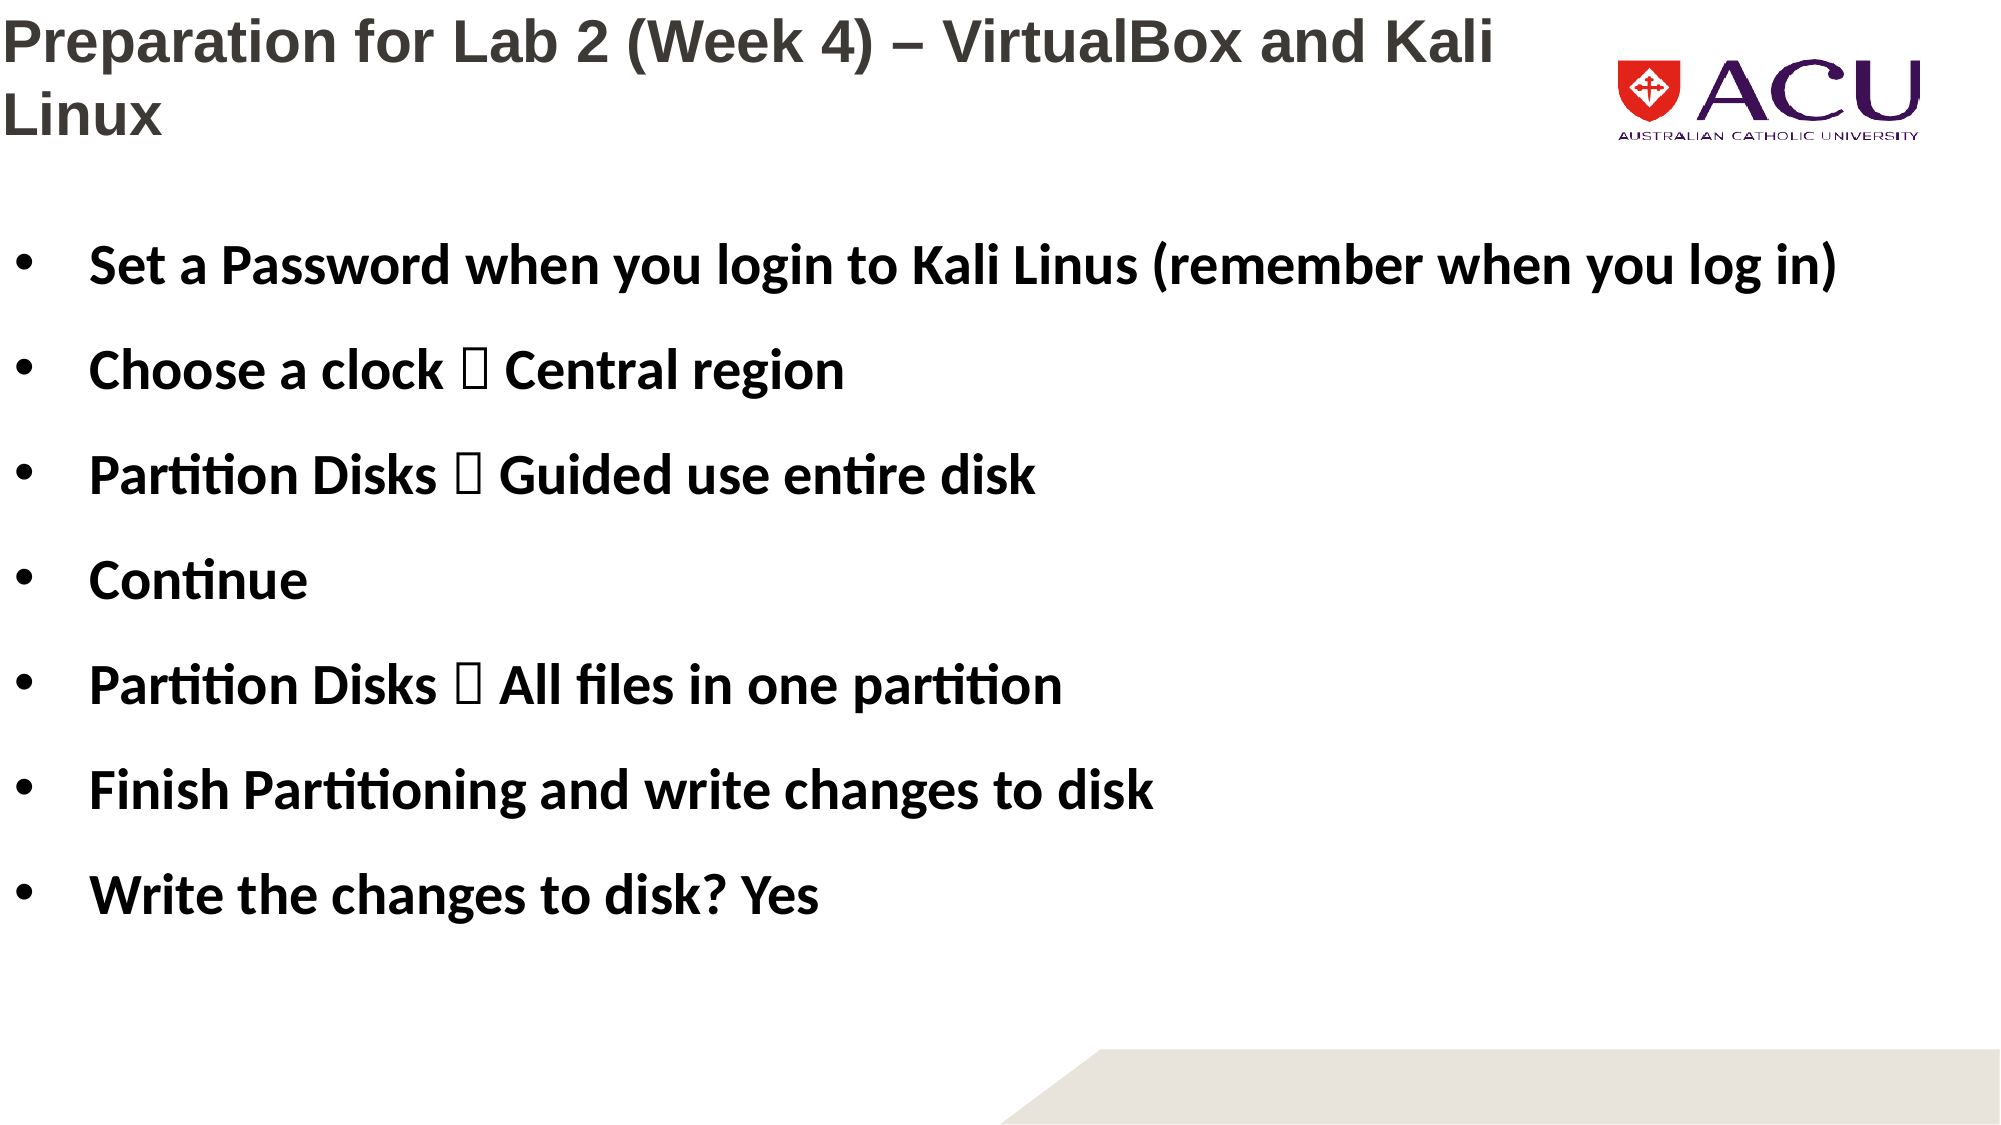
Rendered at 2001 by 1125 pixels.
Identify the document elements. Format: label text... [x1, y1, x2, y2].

text_box Set a Password when you login to Kali Linus (remember when you log in) Choose a clock  Central region Partition Disks  Guided use entire disk Continue Partition Disks  All files in one partition Finish Partitioning and write changes to disk Write the changes to disk? Yes [0, 183, 2000, 934]
picture [1618, 59, 1920, 140]
title Preparation for Lab 2 (Week 4) – VirtualBox and Kali Linux [0, 0, 1580, 183]
